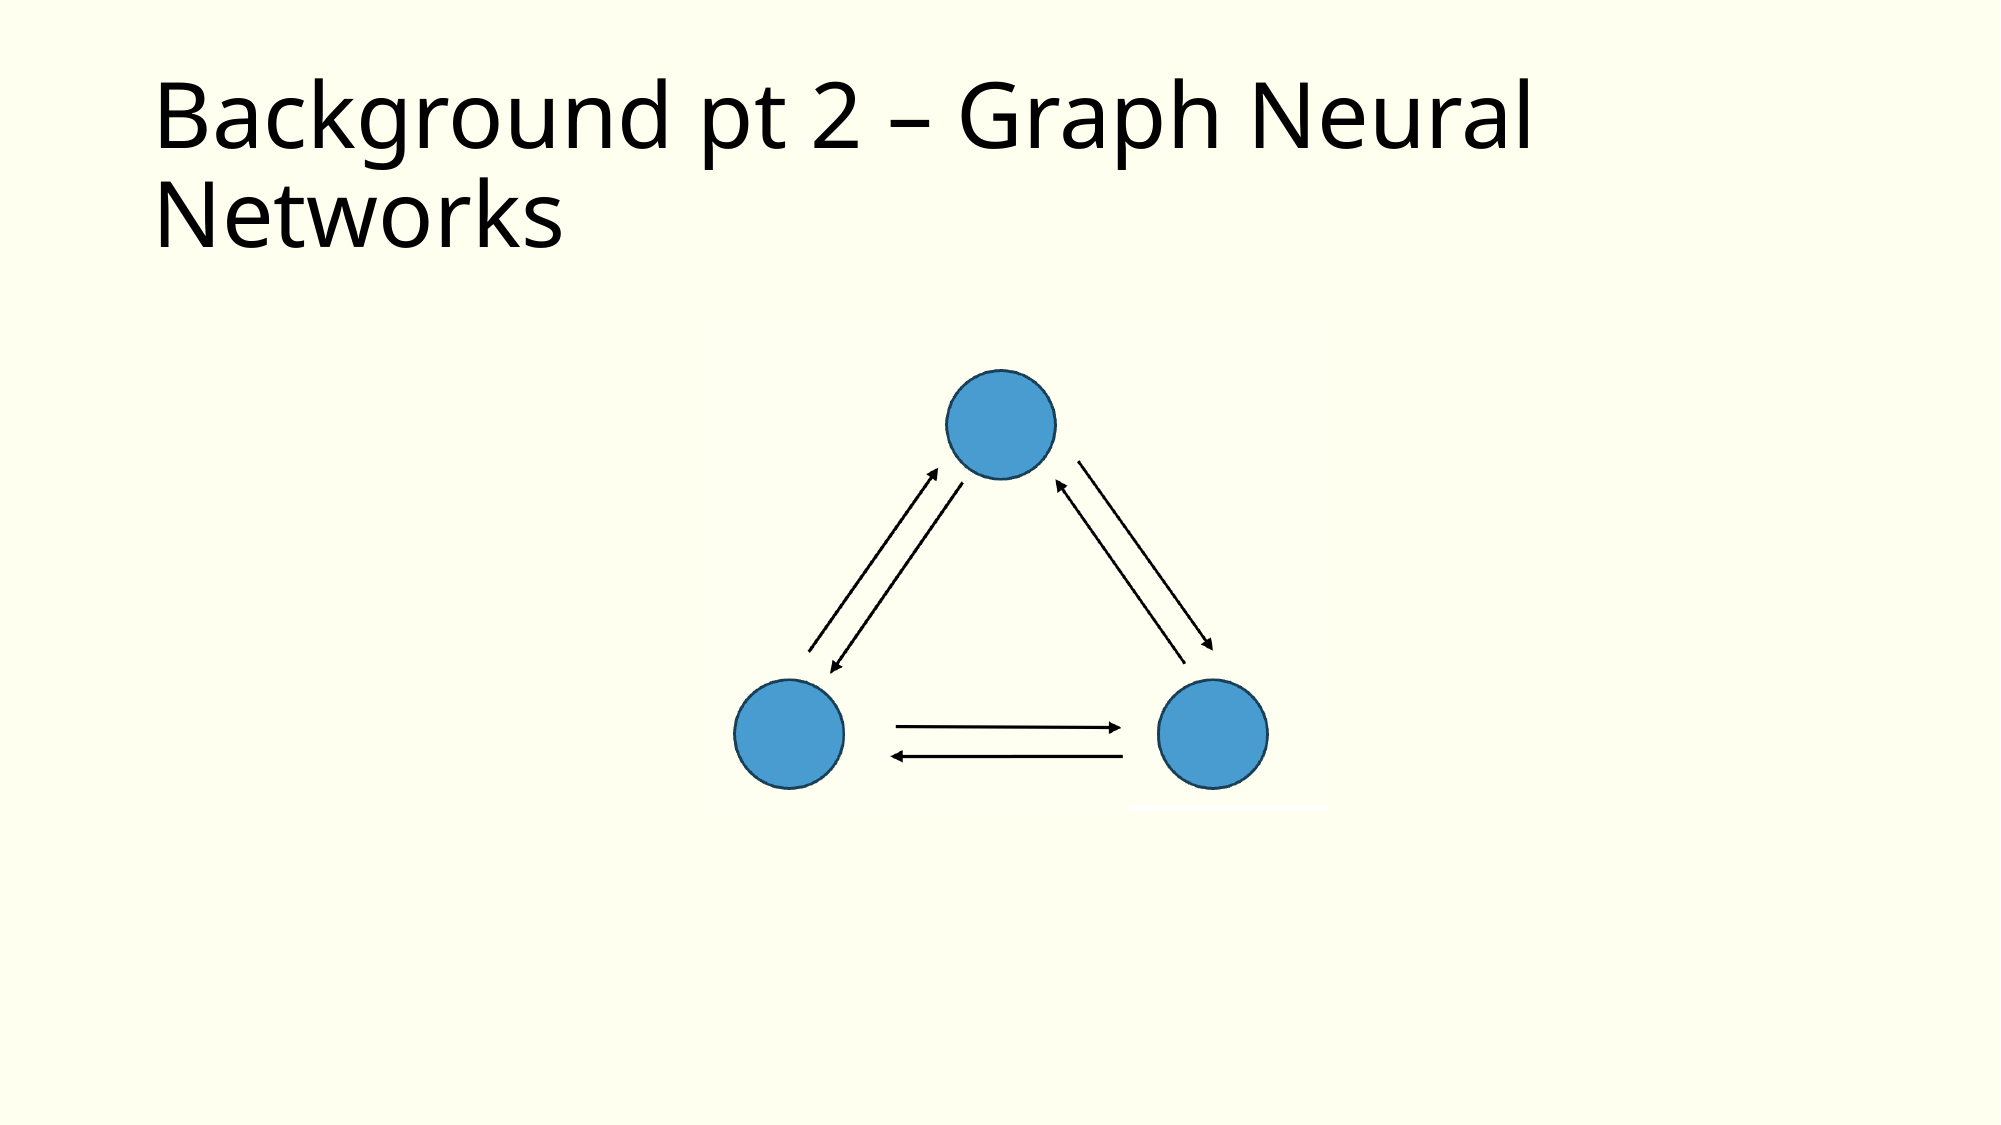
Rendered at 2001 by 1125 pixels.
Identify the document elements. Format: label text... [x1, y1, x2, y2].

title Background pt 2 – Graph Neural Networks [137, 59, 1863, 278]
picture [702, 317, 1328, 811]
